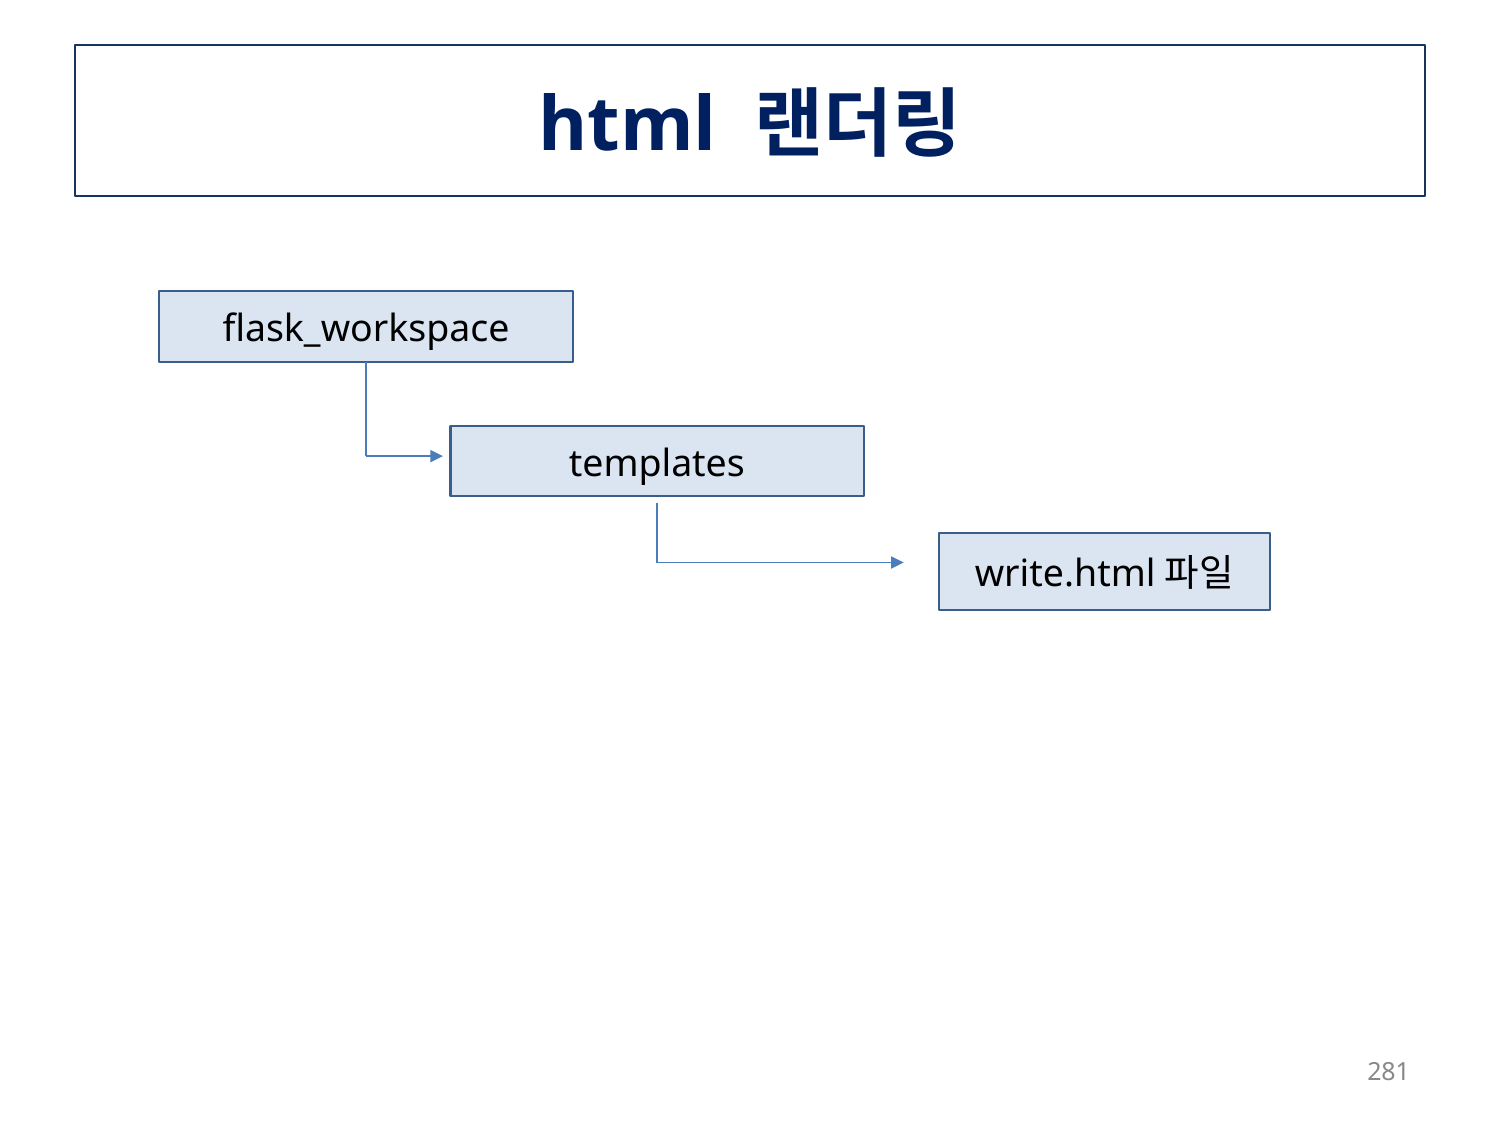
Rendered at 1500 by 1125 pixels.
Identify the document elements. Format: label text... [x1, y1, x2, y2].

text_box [159, 290, 1270, 610]
title html 랜더링 [74, 44, 1426, 197]
slide_number 281 [1074, 1042, 1425, 1103]
